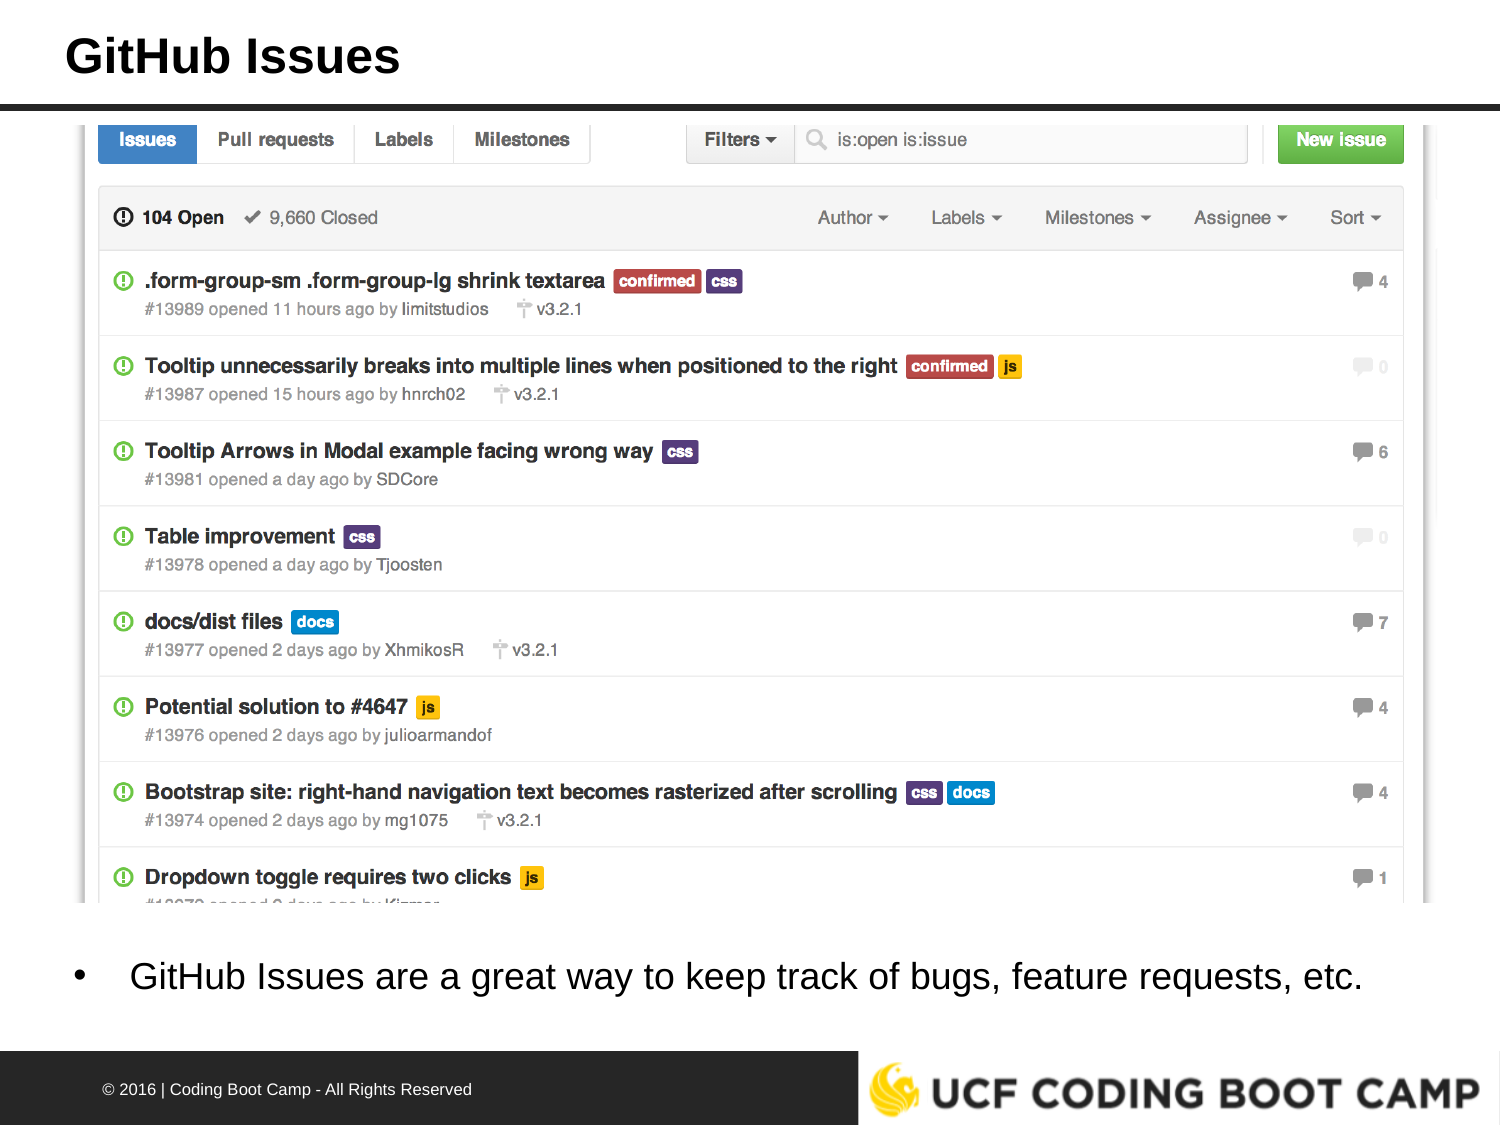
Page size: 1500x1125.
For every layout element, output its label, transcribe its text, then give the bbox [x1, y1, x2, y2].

text_box GitHub Issues [49, 16, 1163, 91]
text_box GitHub Issues are a great way to keep track of bugs, feature requests, etc. [58, 944, 1444, 1005]
picture [858, 1051, 1500, 1125]
picture [55, 124, 1438, 903]
